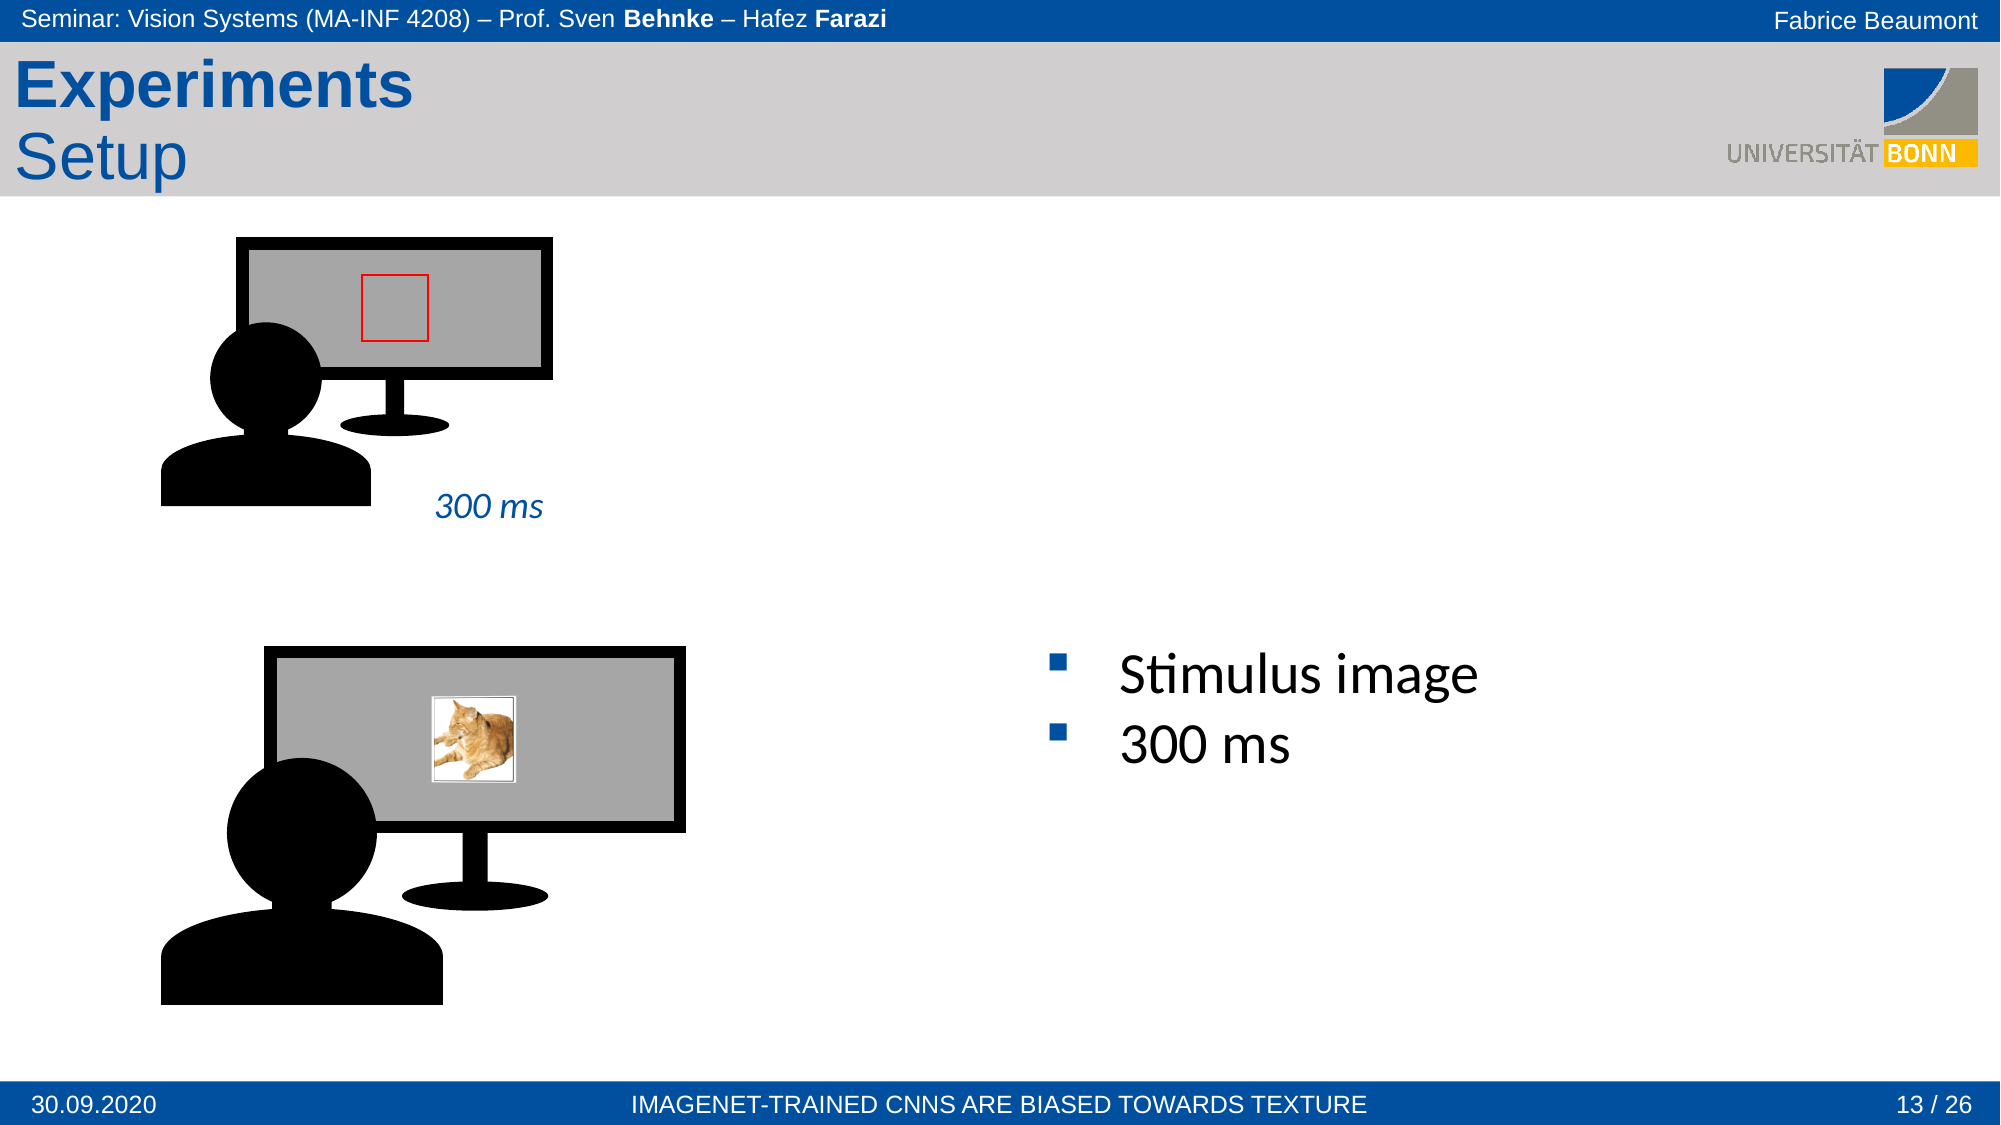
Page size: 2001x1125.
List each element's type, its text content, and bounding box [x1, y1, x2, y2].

text_box 13 / 26 [1850, 1081, 1988, 1125]
list Experiments Setup [0, 42, 1725, 122]
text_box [161, 243, 548, 507]
picture [1724, 44, 1978, 187]
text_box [161, 652, 680, 1005]
text_box Stimulus image 300 ms [1030, 627, 1495, 783]
text_box 300 ms [419, 473, 559, 534]
